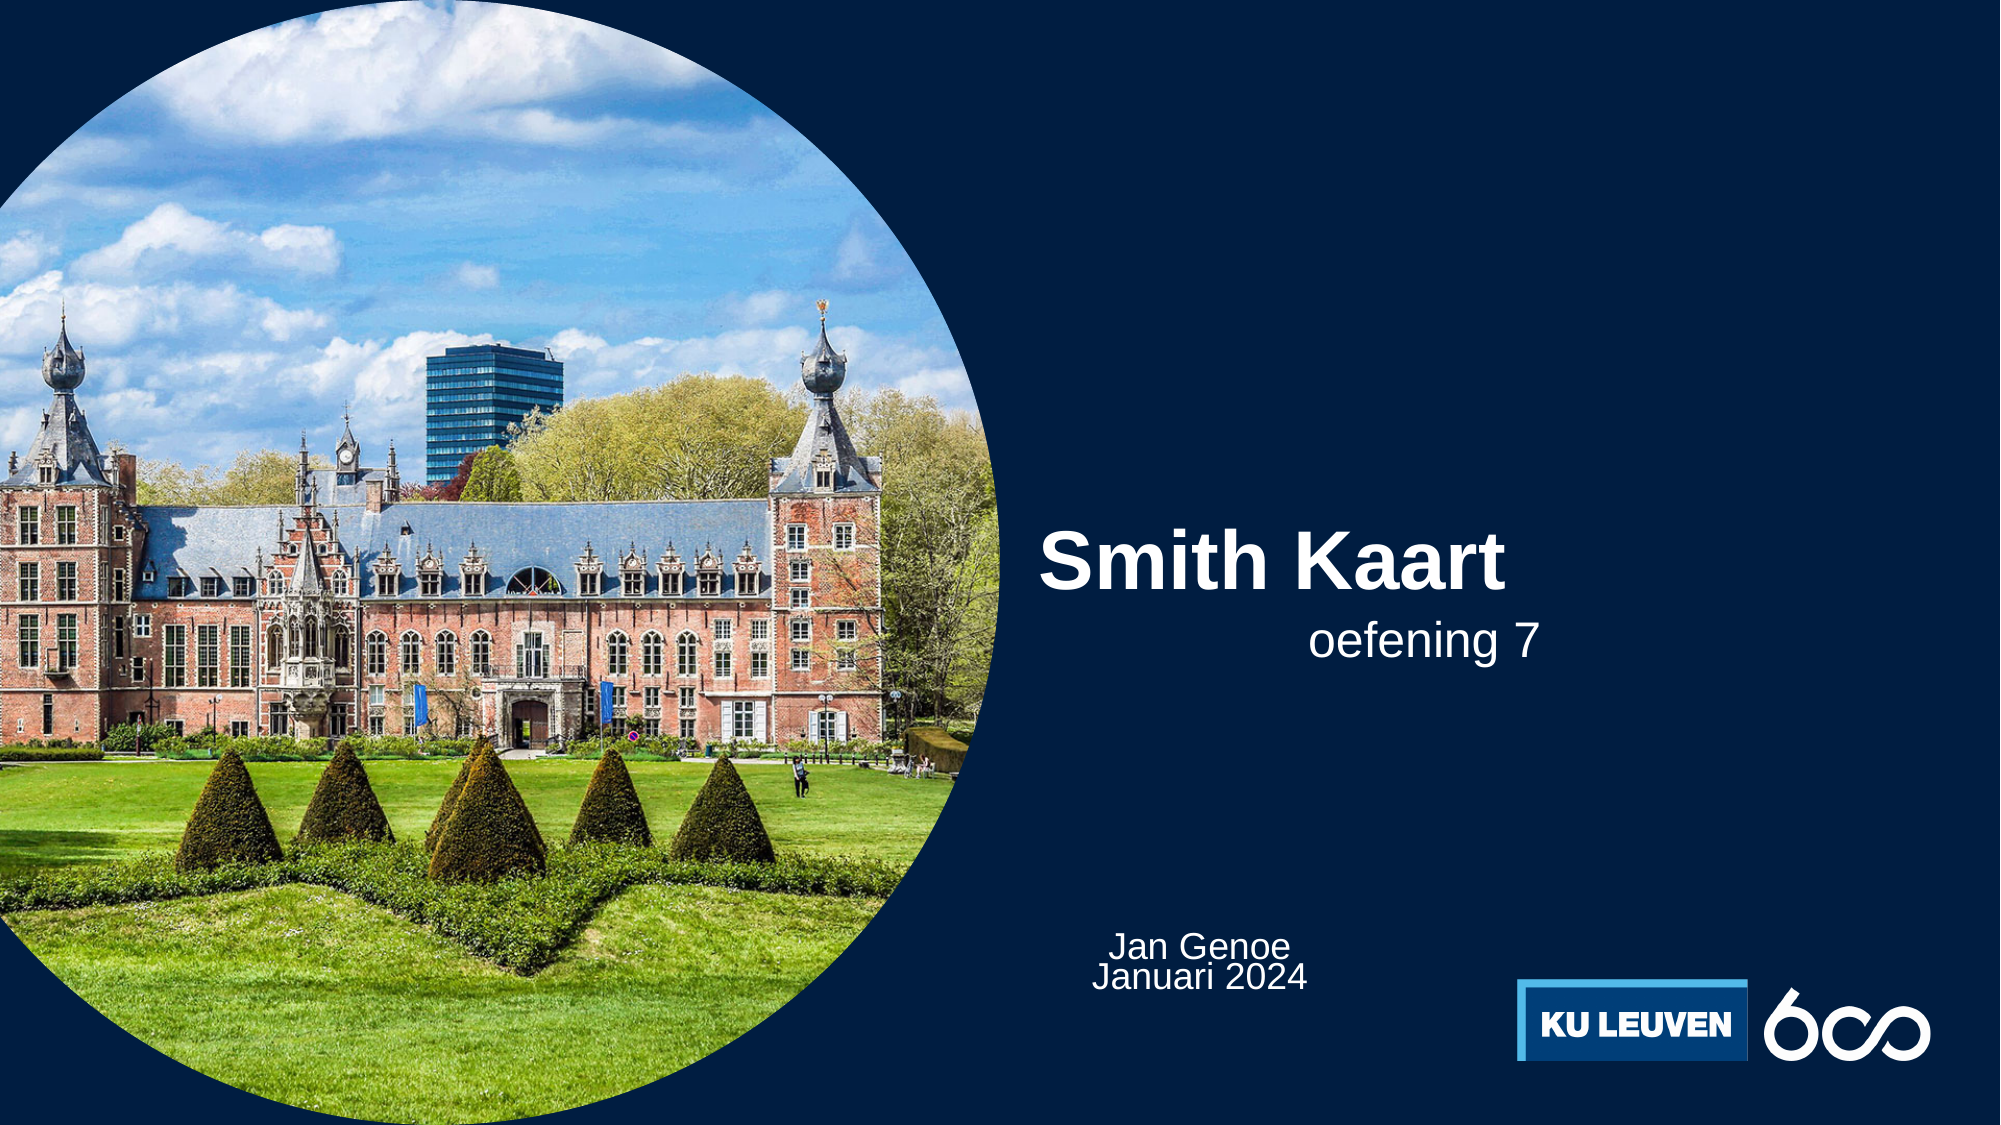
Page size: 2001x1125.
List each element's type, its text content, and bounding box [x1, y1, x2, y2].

text_box Januari 2024 [1077, 944, 1323, 1005]
title Smith Kaart [1039, 283, 1906, 842]
picture [0, 0, 1000, 1125]
text_box Jan Genoe [1093, 914, 1307, 944]
text_box oefening 7 [1293, 599, 1557, 675]
picture [1517, 979, 1931, 1061]
